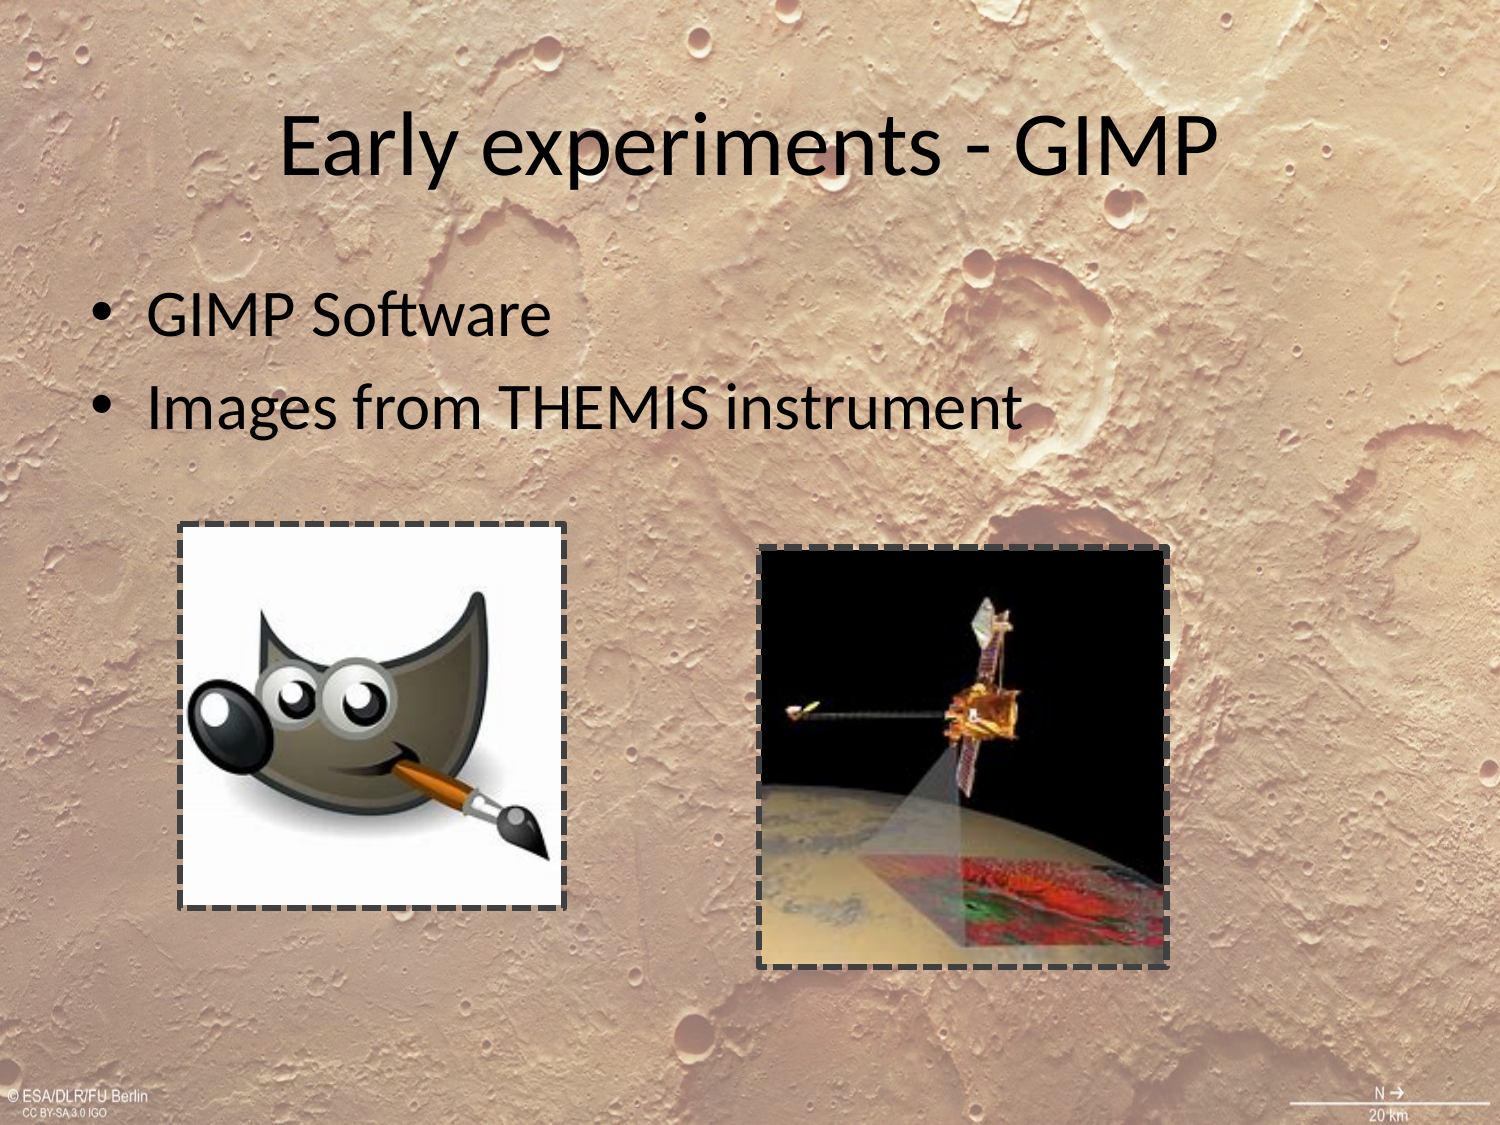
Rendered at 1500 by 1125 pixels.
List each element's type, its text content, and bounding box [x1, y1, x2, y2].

picture [761, 550, 1164, 964]
list GIMP Software Images from THEMIS instrument [75, 262, 1425, 1005]
title Early experiments - GIMP [75, 45, 1425, 233]
picture [182, 526, 562, 906]
